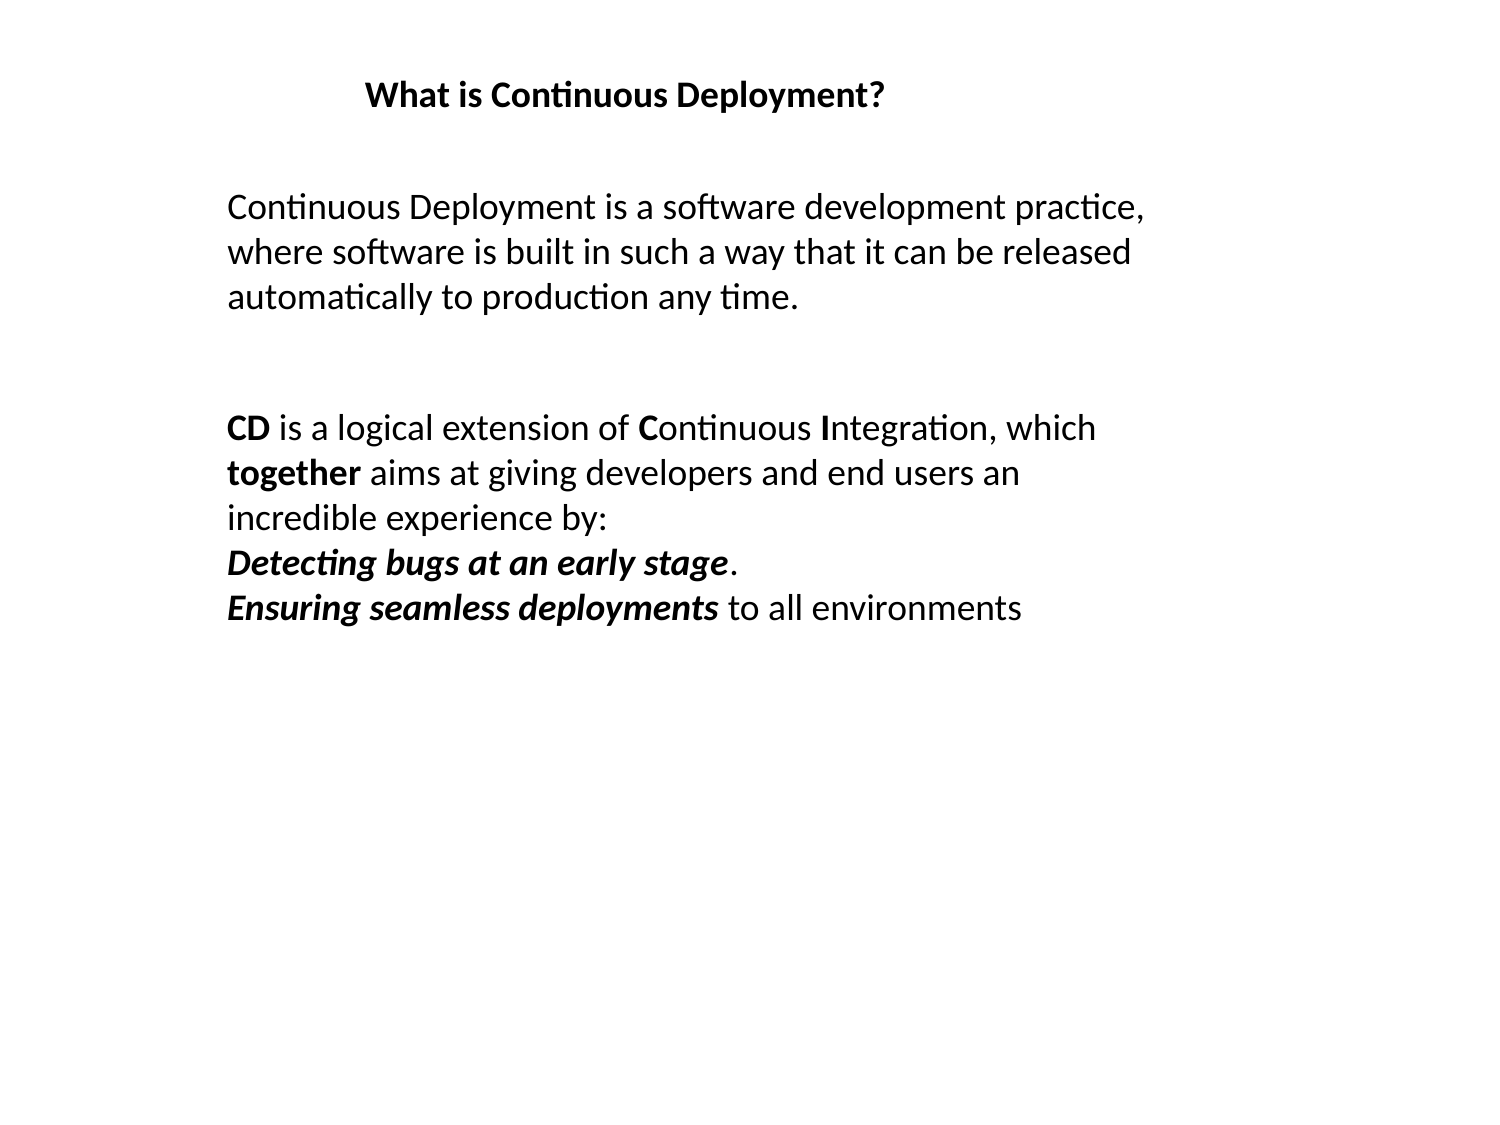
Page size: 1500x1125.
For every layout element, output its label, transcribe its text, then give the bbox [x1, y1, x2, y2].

text_box What is Continuous Deployment? [349, 62, 978, 123]
text_box Continuous Deployment is a software development practice, where software is built in such a way that it can be released automatically to production any time. [212, 174, 1213, 325]
text_box CD is a logical extension of Continuous Integration, which together aims at giving developers and end users an incredible experience by: Detecting bugs at an early stage. Ensuring seamless deployments to all environments [212, 395, 1125, 636]
